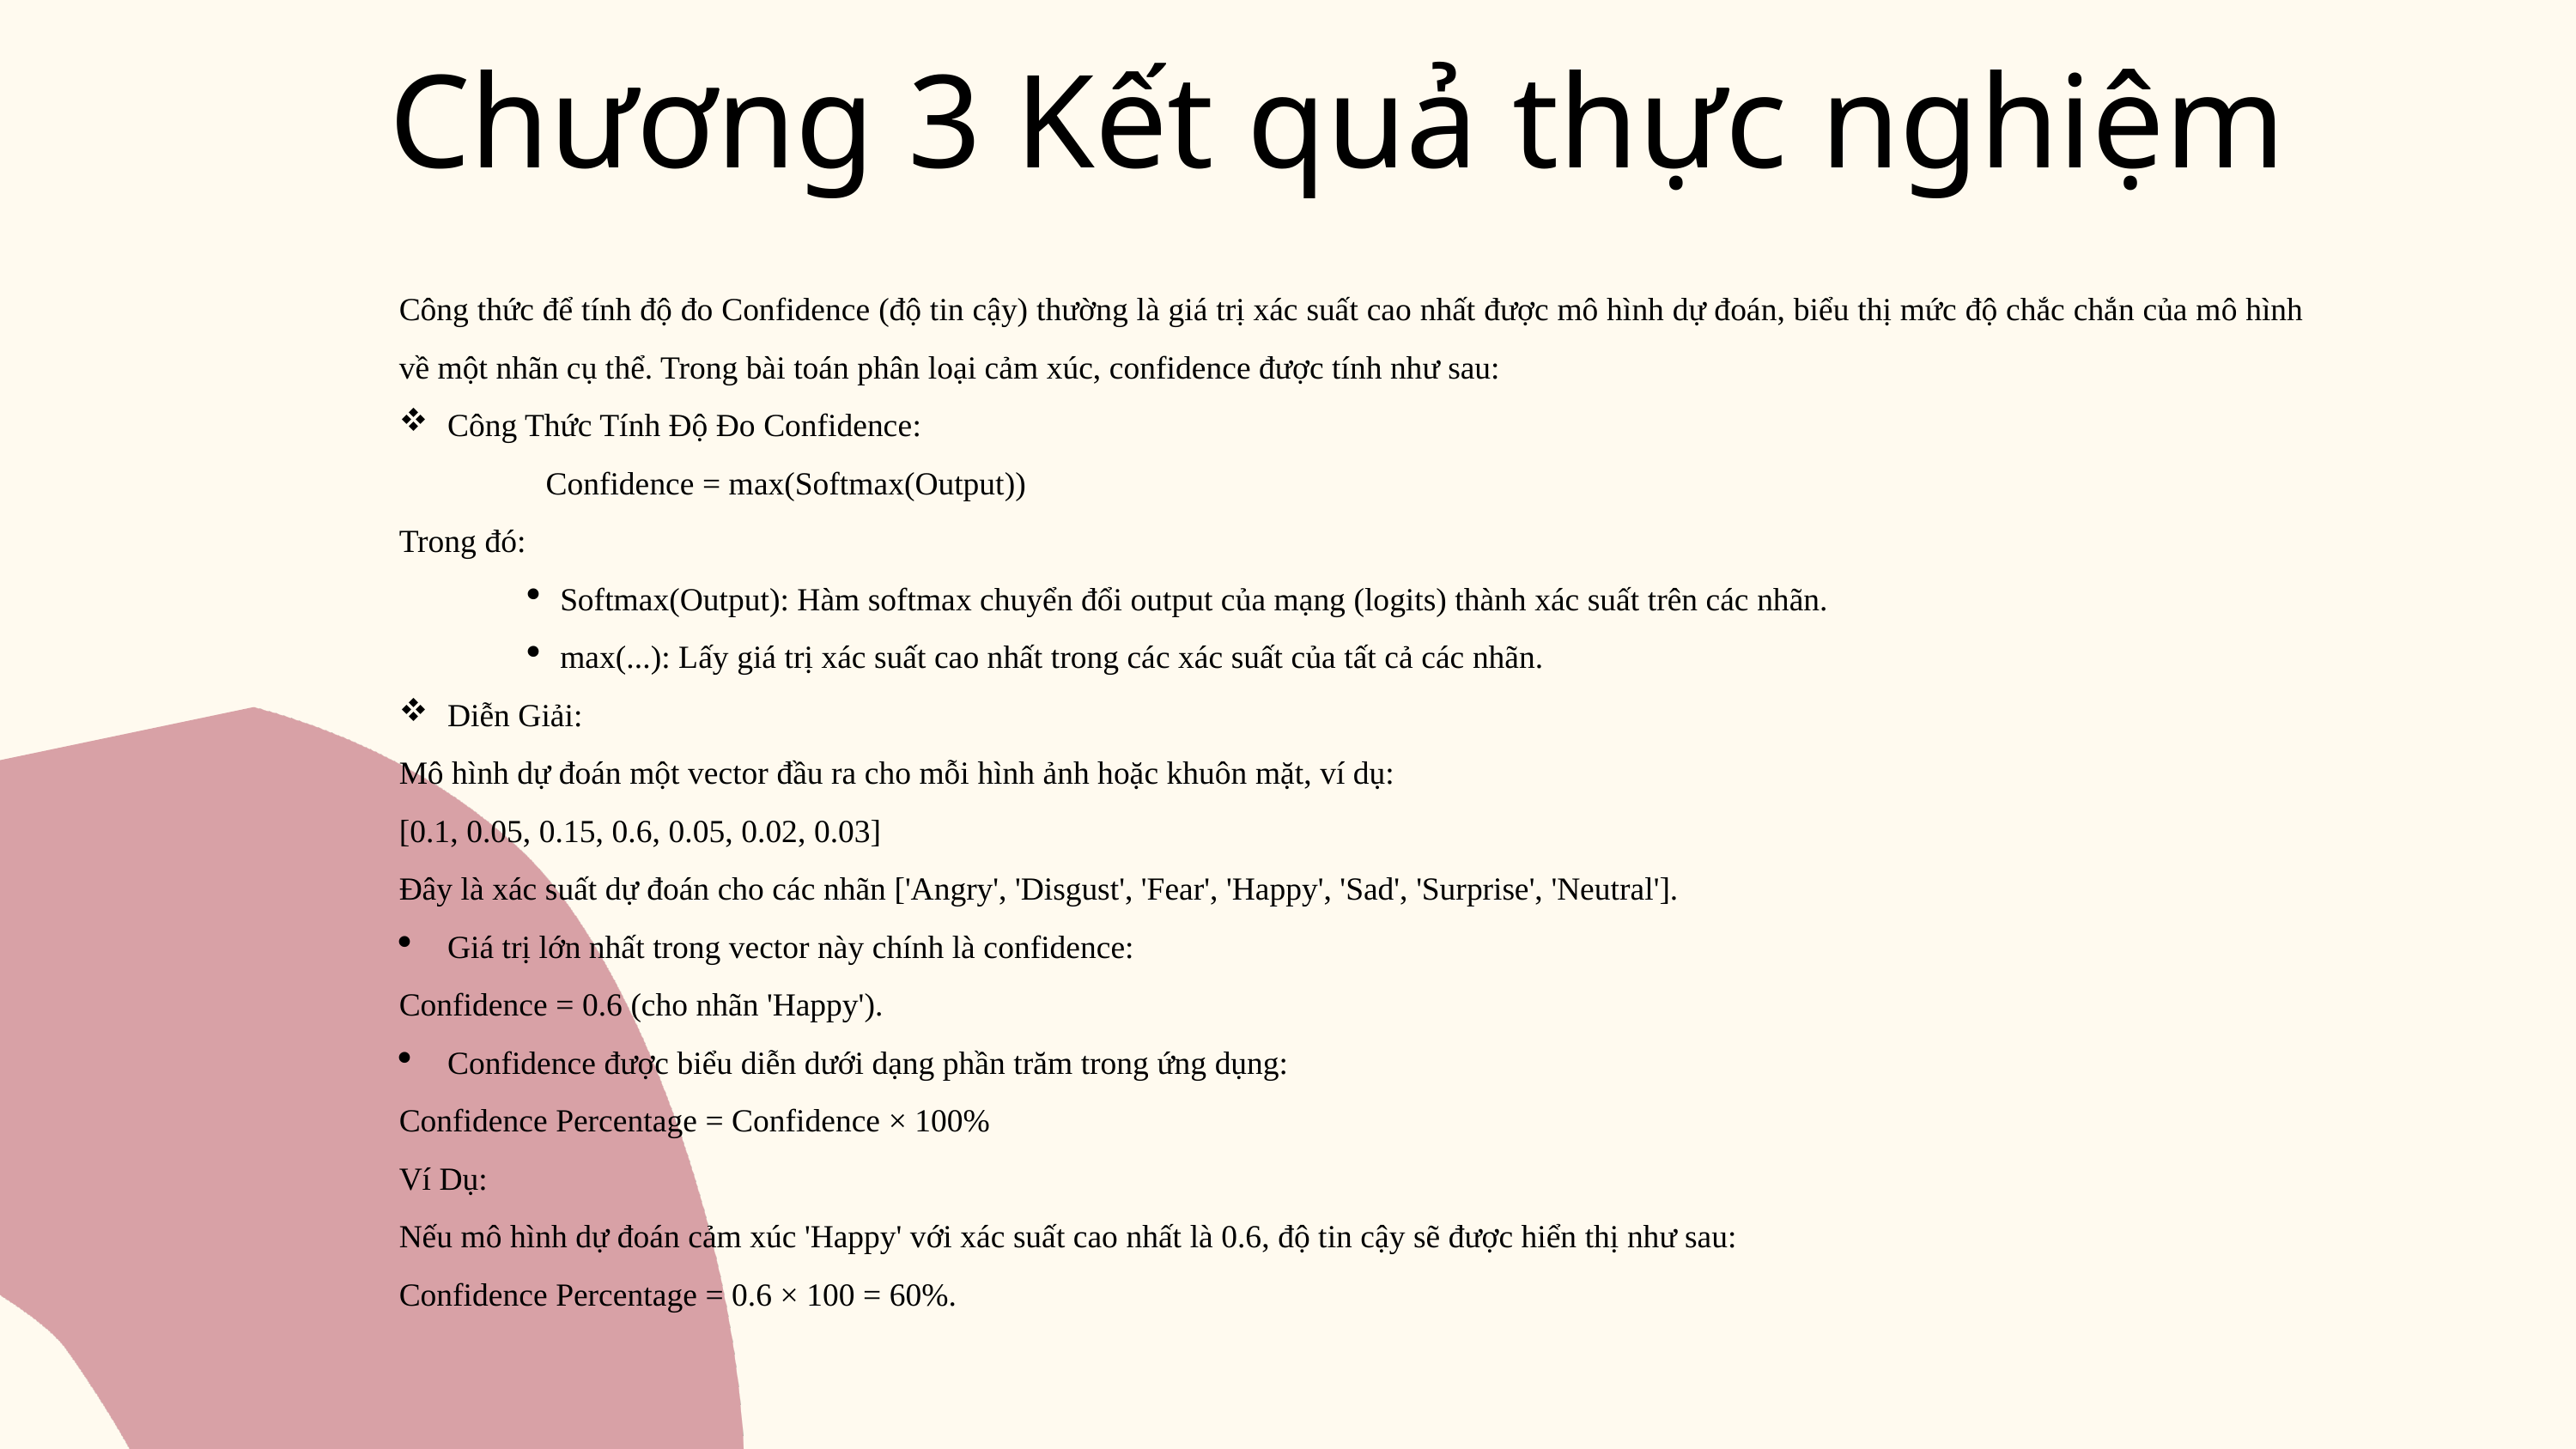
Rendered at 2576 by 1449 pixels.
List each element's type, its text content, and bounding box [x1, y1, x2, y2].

text_box [0, 679, 870, 1449]
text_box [21, 39, 2576, 306]
text_box Công thức để tính độ đo Confidence (độ tin cậy) thường là giá trị xác suất cao nhất được mô hình dự đoán, biểu thị mức độ chắc chắn của mô hình về một nhãn cụ thể. Trong bài toán phân loại cảm xúc, confidence được tính như sau: Công Thức Tính Độ Đo Confidence: Confidence = max(Softmax(Output)) Trong đó: Softmax(Output): Hàm softmax chuyển đổi output của mạng (logits) thành xác suất trên các nhãn. max(...): Lấy giá trị xác suất cao nhất trong các xác suất của tất cả các nhãn. Diễn Giải: Mô hình dự đoán một vector đầu ra cho mỗi hình ảnh hoặc khuôn mặt, ví dụ: [0.1, 0.05, 0.15, 0.6, 0.05, 0.02, 0.03] Đây là xác suất dự đoán cho các nhãn ['Angry', 'Disgust', 'Fear', 'Happy', 'Sad', 'Surprise', 'Neutral']. Giá trị lớn nhất trong vector này chính là confidence: Confidence = 0.6 (cho nhãn 'Happy'). Confidence được biểu diễn dưới dạng phần trăm trong ứng dụng: Confidence Percentage = Confidence × 100% Ví Dụ: Nếu mô hình dự đoán cảm xúc 'Happy' với xác suất cao nhất là 0.6, độ tin cậy sẽ được hiển thị như sau: Confidence Percentage = 0.6 × 100 = 60%. [386, 316, 2318, 1319]
